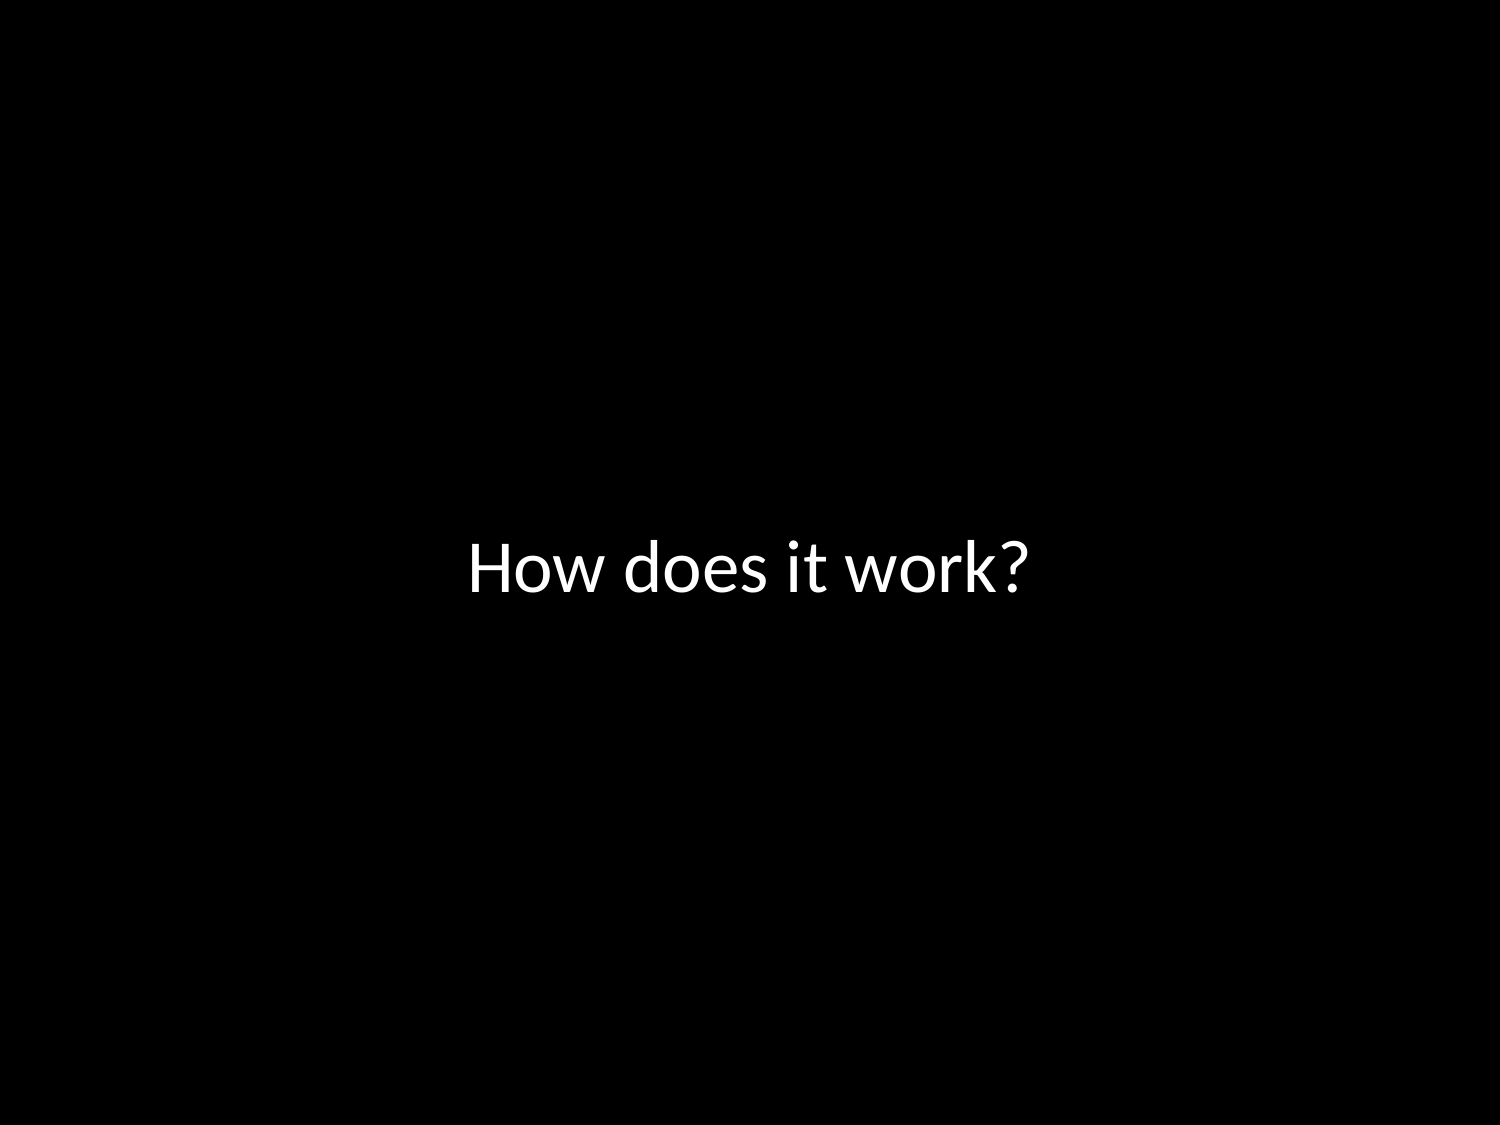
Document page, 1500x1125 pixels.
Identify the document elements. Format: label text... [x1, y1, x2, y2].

text_box How does it work? [0, 0, 1500, 1125]
